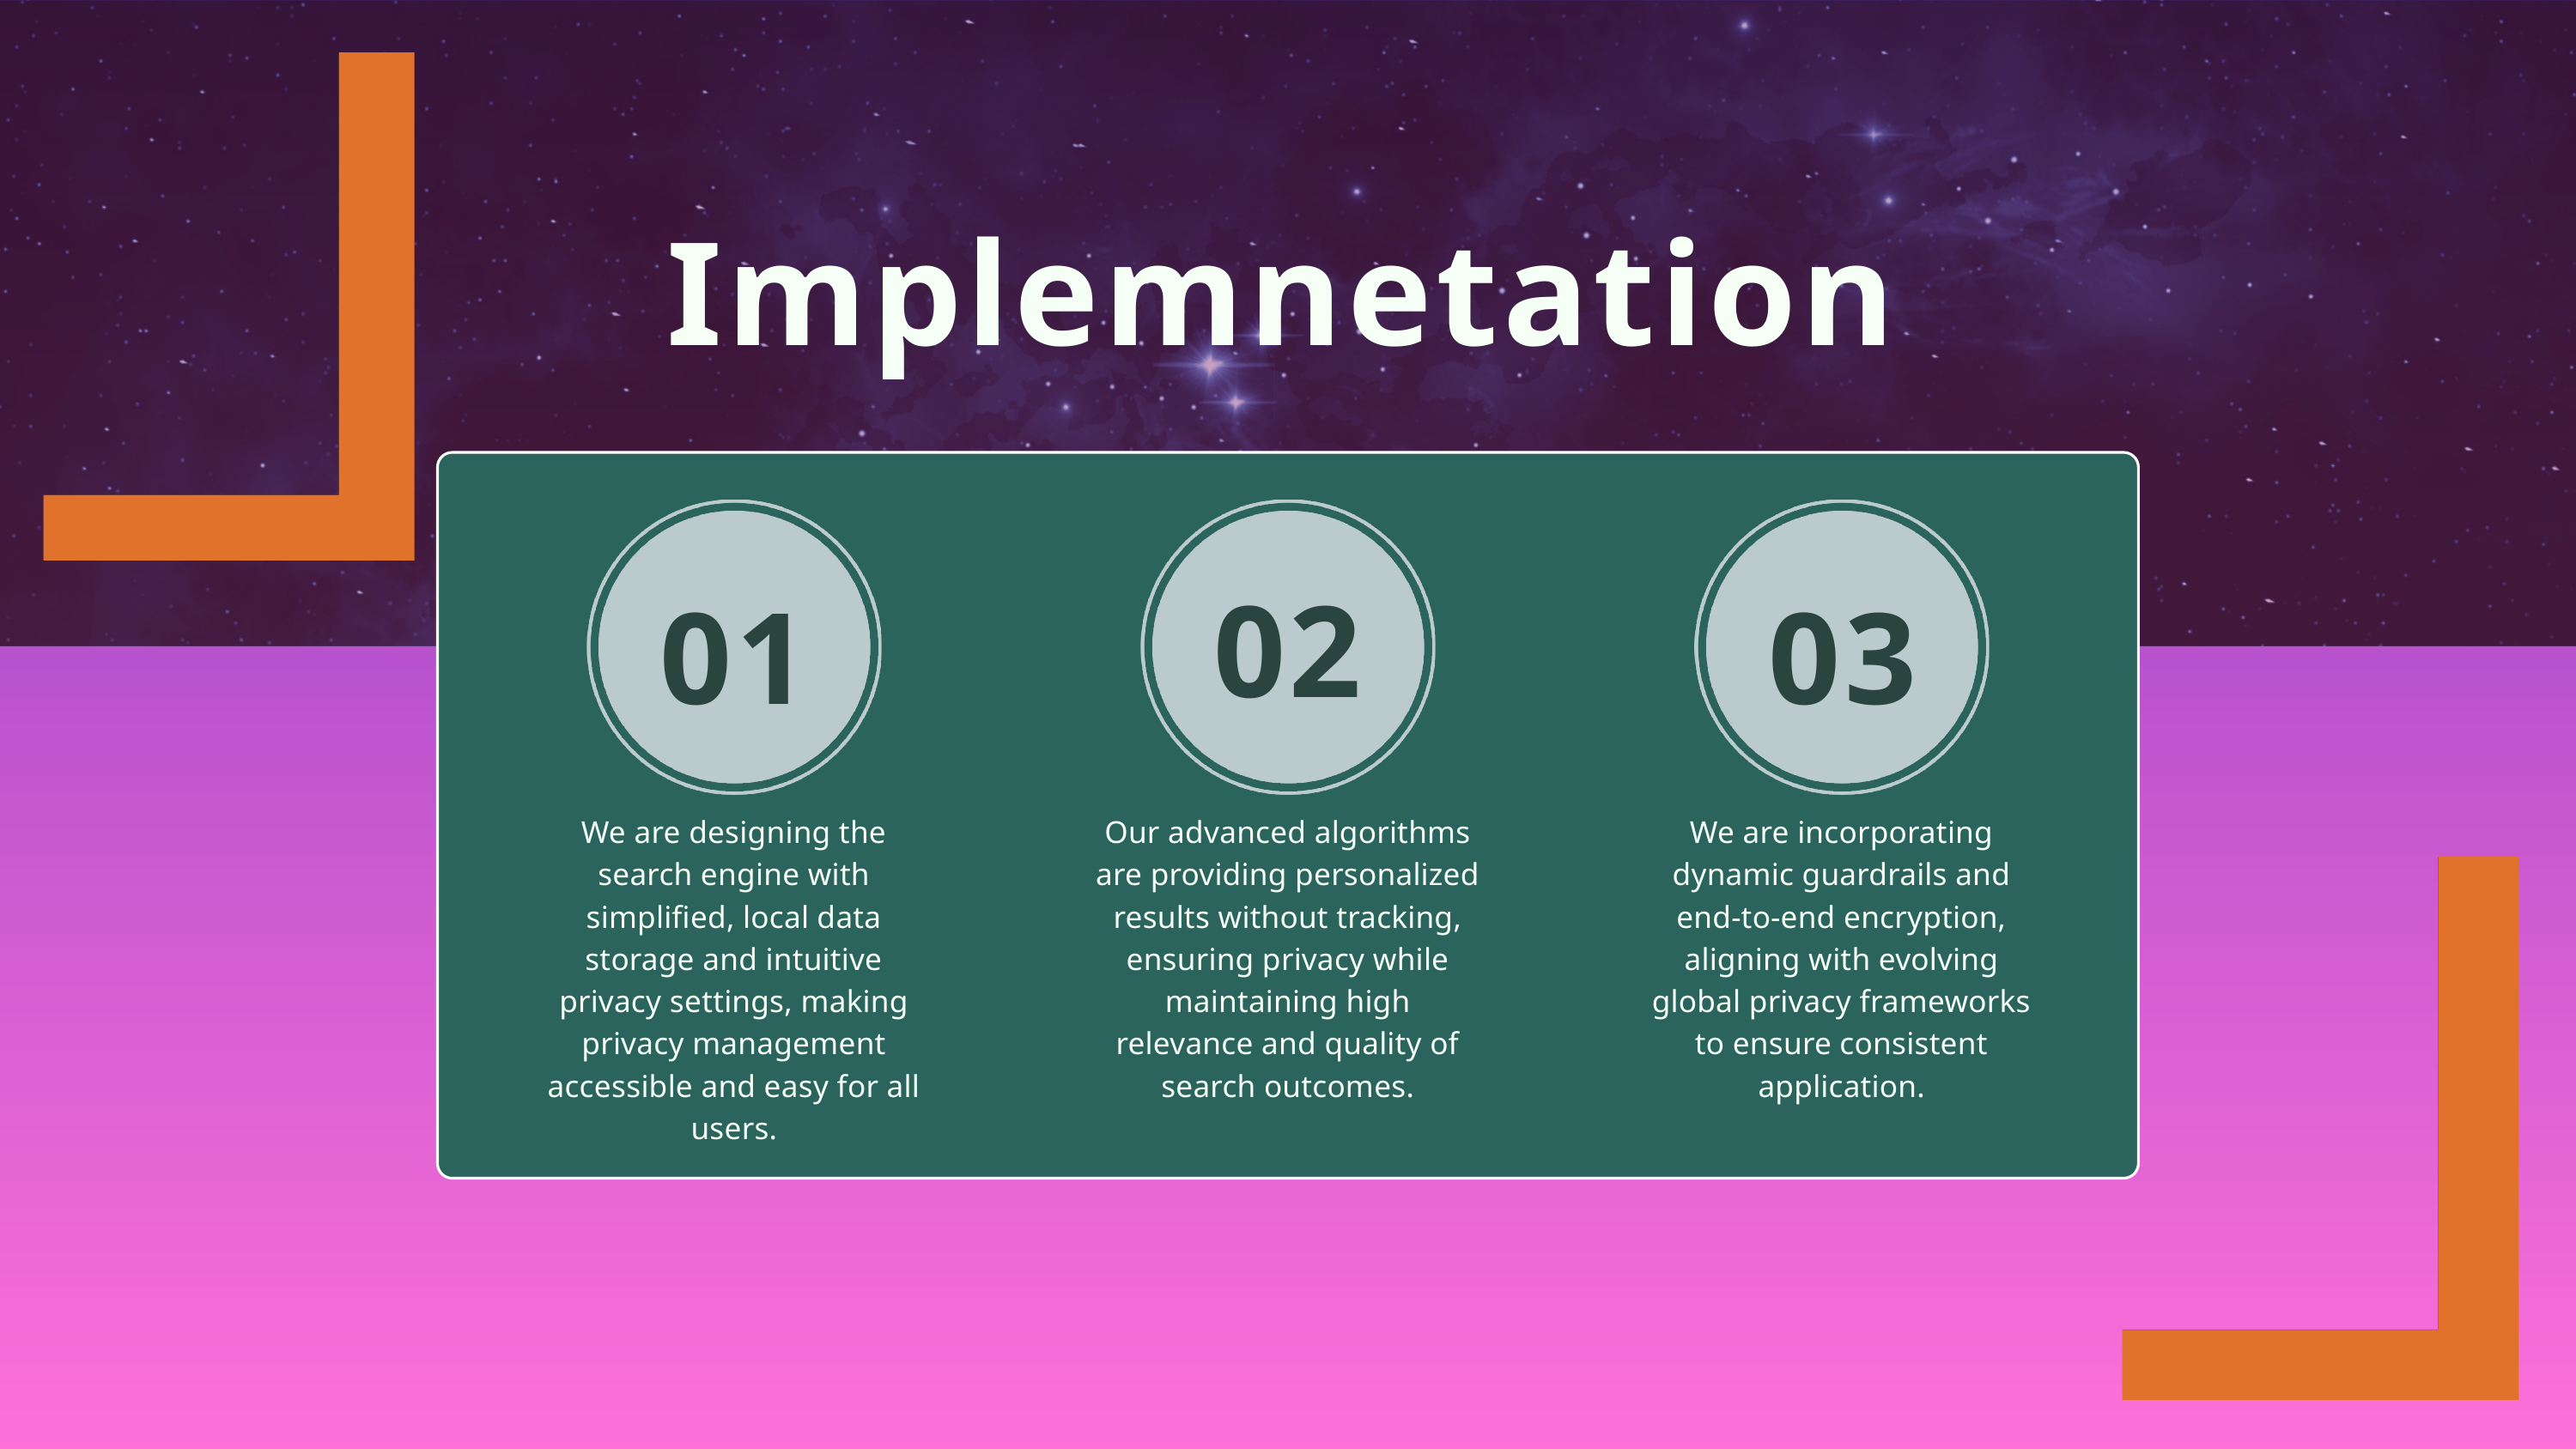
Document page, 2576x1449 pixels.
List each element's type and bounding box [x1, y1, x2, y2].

text_box [437, 452, 2139, 1179]
text_box [0, 0, 2576, 646]
text_box [2122, 857, 2519, 1400]
